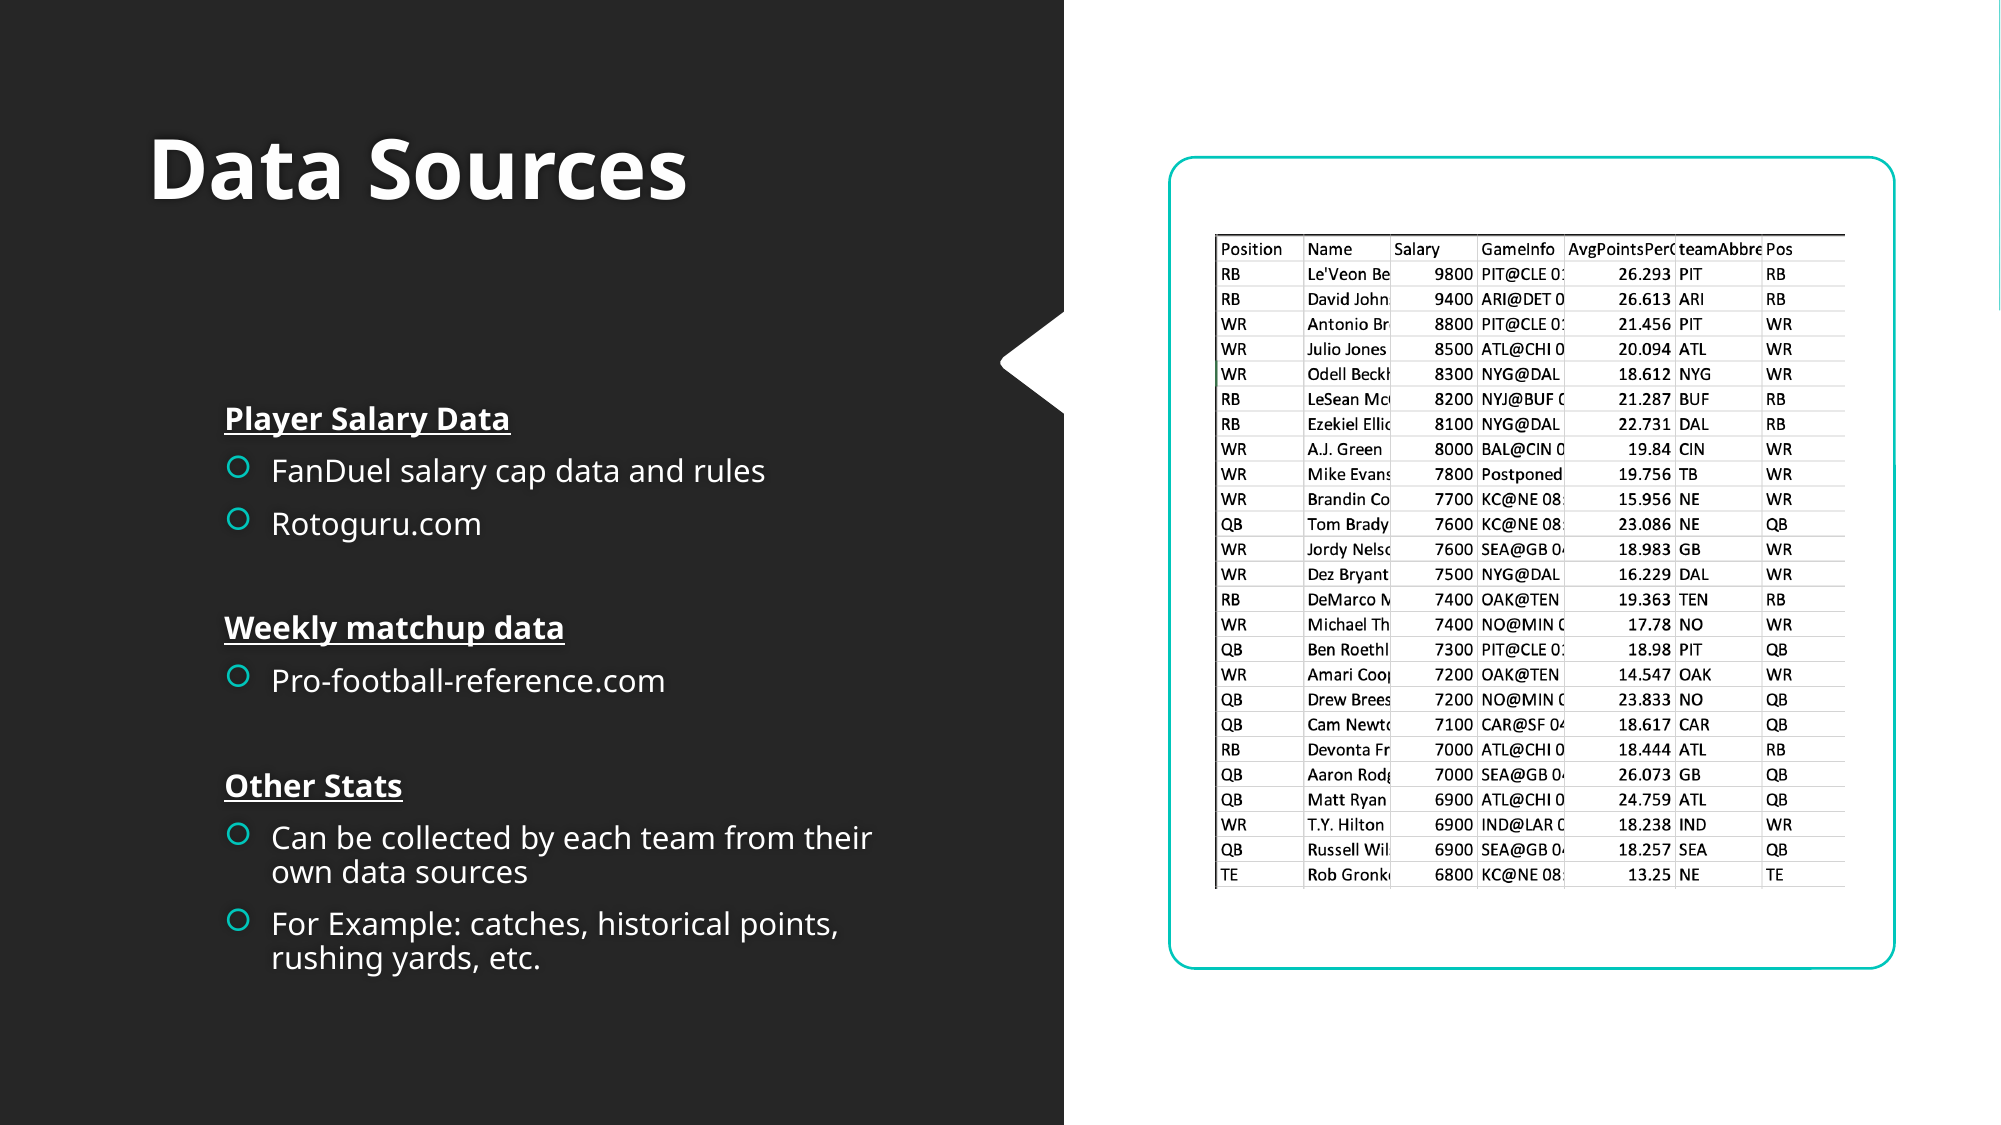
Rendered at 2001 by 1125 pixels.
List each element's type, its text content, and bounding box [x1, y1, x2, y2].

text_box [1002, 0, 2000, 1125]
text_box [1168, 155, 1896, 970]
picture [1215, 234, 1845, 889]
title Data Sources [132, 75, 959, 224]
list Player Salary Data FanDuel salary cap data and rules Rotoguru.com Weekly matchup data Pro-football-reference.com Other Stats Can be collected by each team from their own data sources For Example: catches, historical points, rushing yards, etc. [134, 395, 958, 992]
text_box [0, 0, 1066, 1125]
